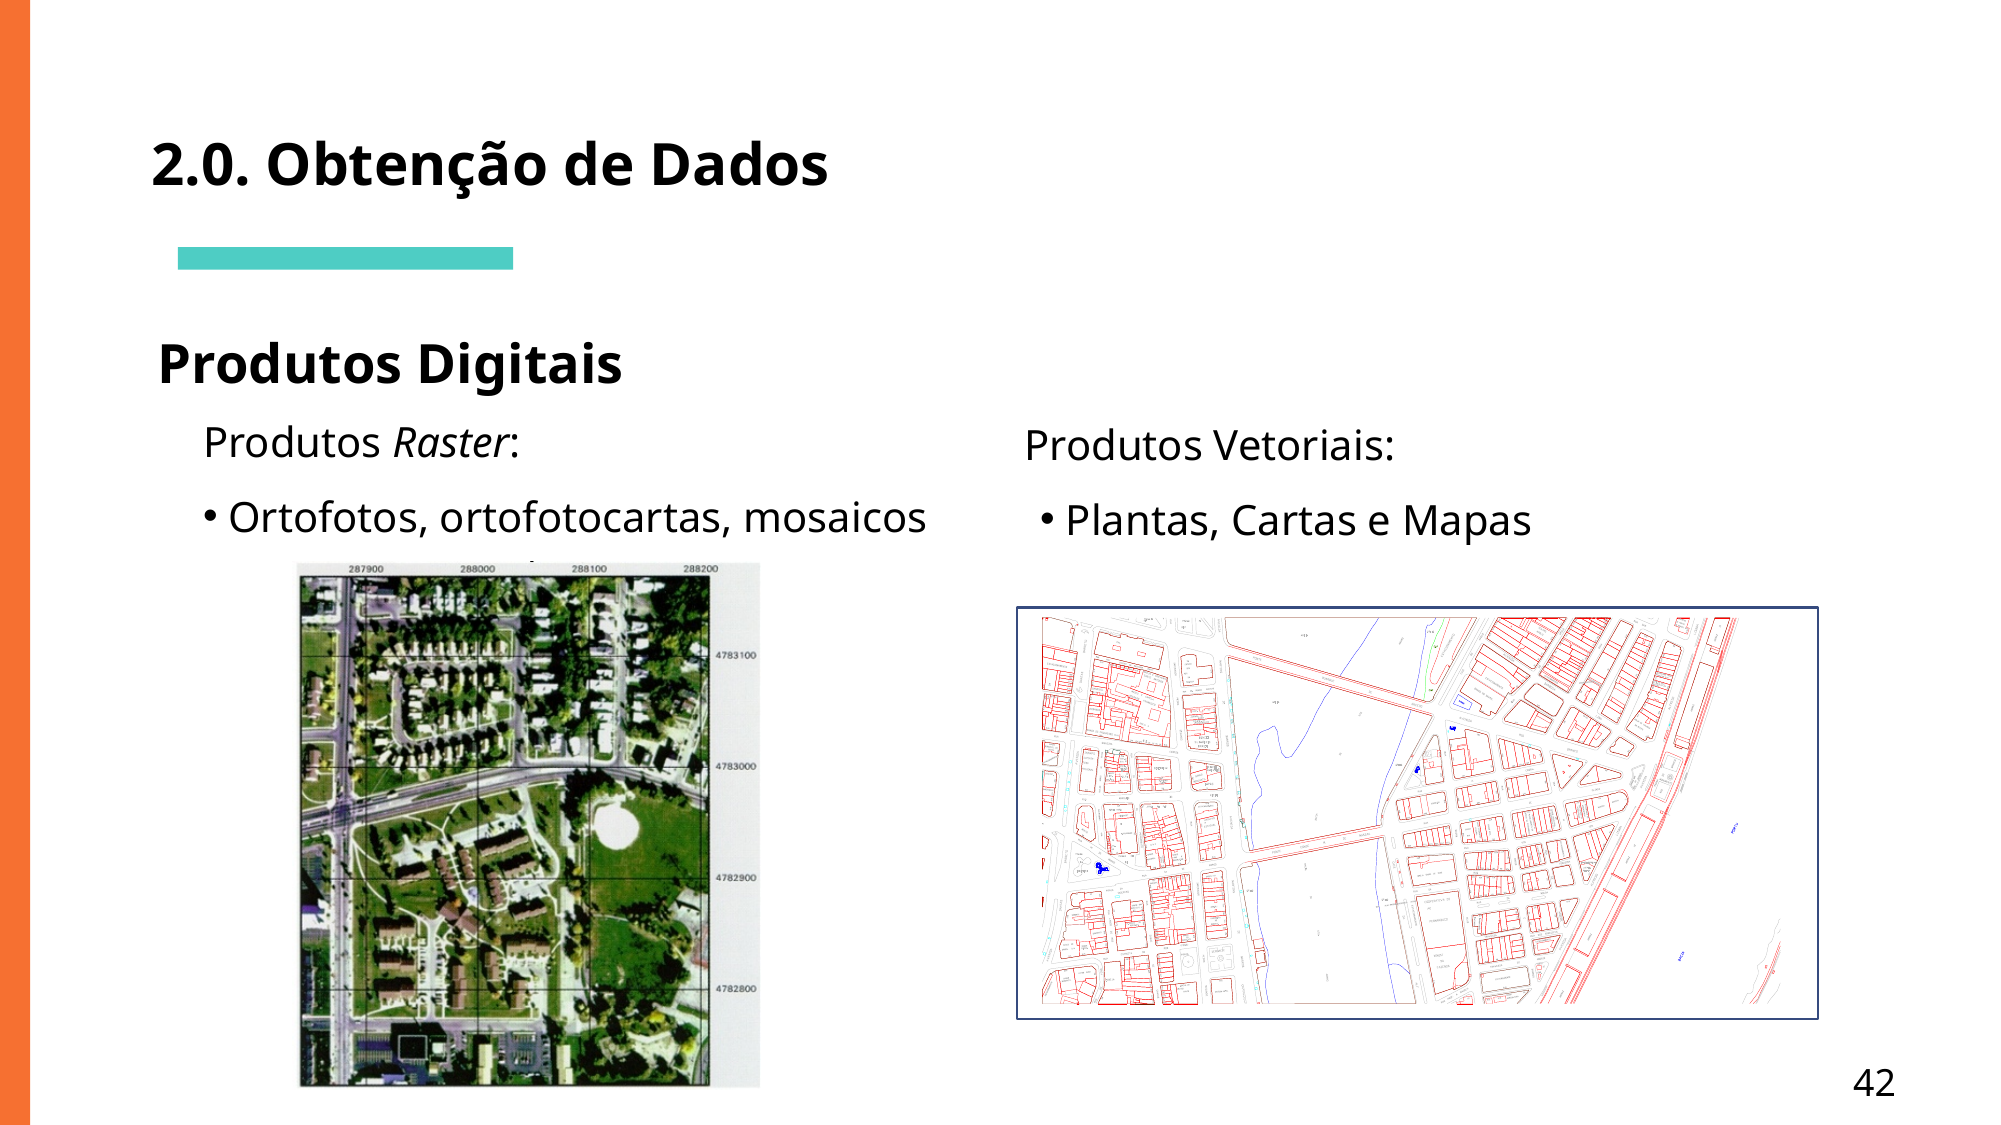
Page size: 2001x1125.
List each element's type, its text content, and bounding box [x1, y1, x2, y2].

title 2.0. Obtenção de Dados [151, 104, 965, 212]
text_box Produtos Digitais [143, 289, 639, 402]
text_box Produtos Raster: Ortofotos, ortofotocartas, mosaicos [188, 408, 1073, 548]
text_box <número> [1564, 1054, 1911, 1115]
picture [292, 561, 761, 1090]
text_box Produtos Vetoriais: Plantas, Cartas e Mapas [1009, 411, 1666, 551]
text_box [980, 606, 1818, 1052]
